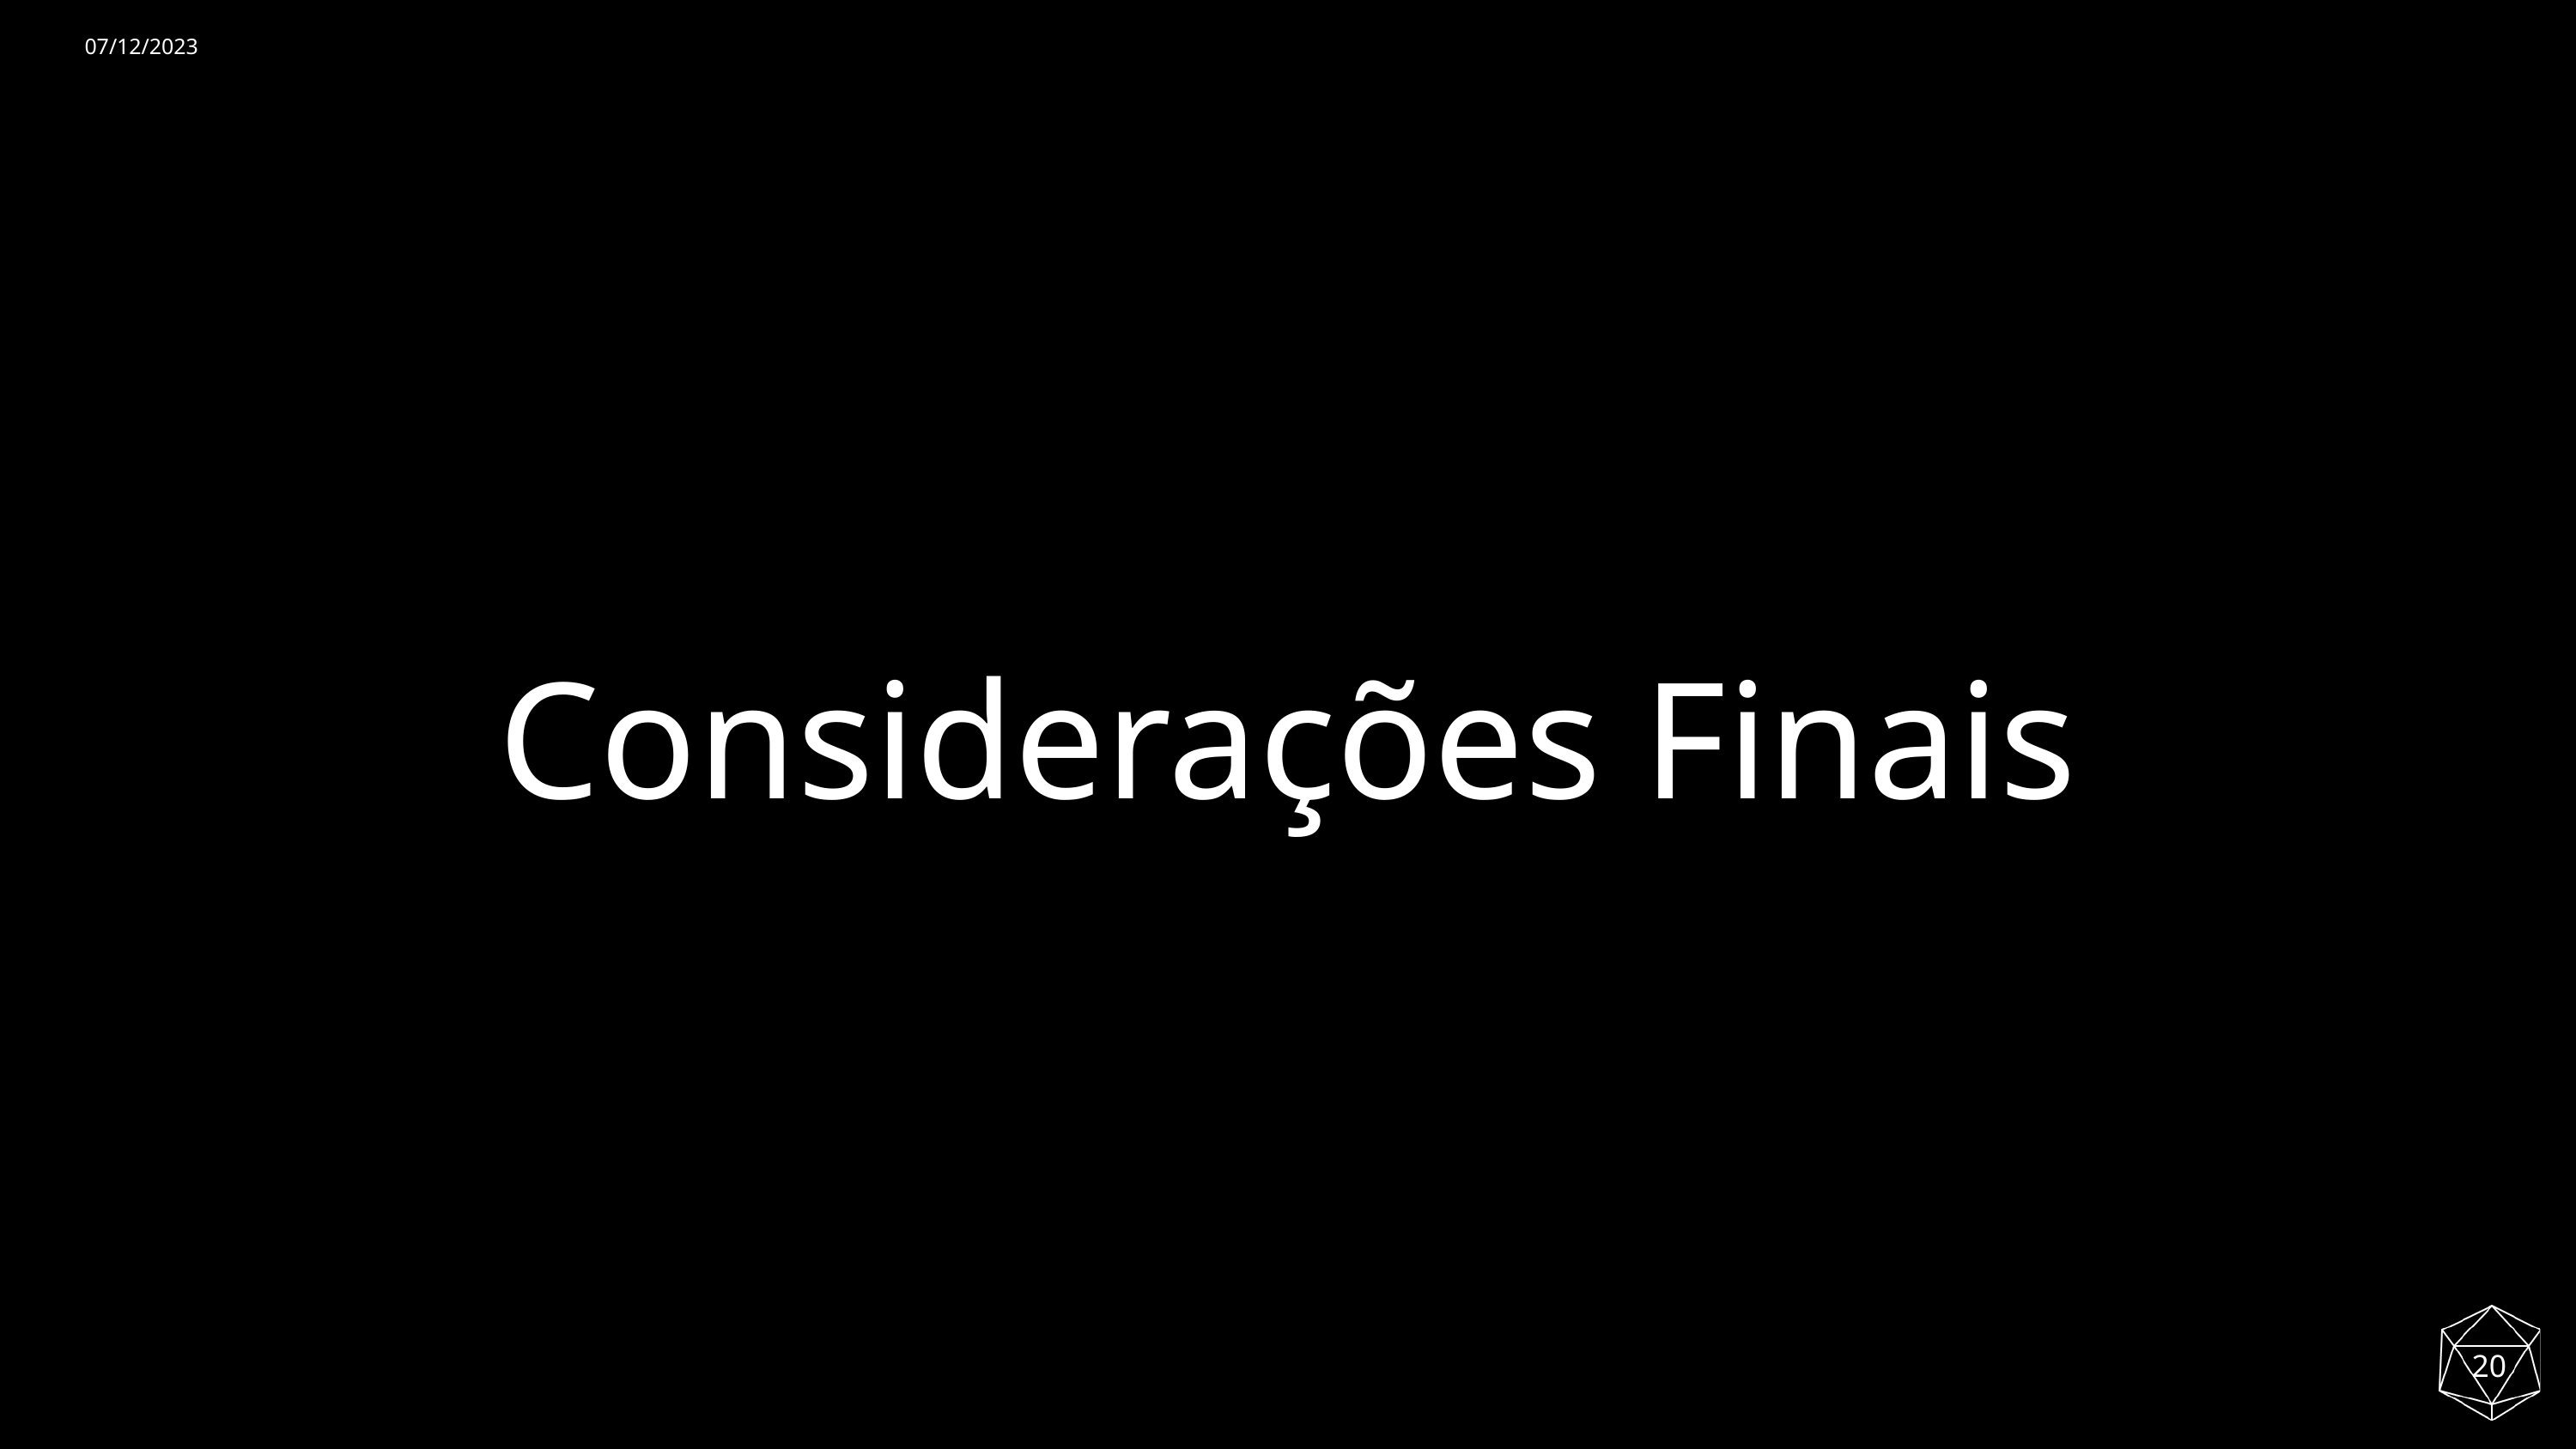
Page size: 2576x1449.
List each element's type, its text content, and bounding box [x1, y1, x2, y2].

text_box 07/12/2023 [84, 33, 639, 59]
text_box 20 [2471, 1340, 2507, 1426]
text_box Considerações Finais [440, 605, 2136, 831]
text_box [2438, 1304, 2541, 1421]
